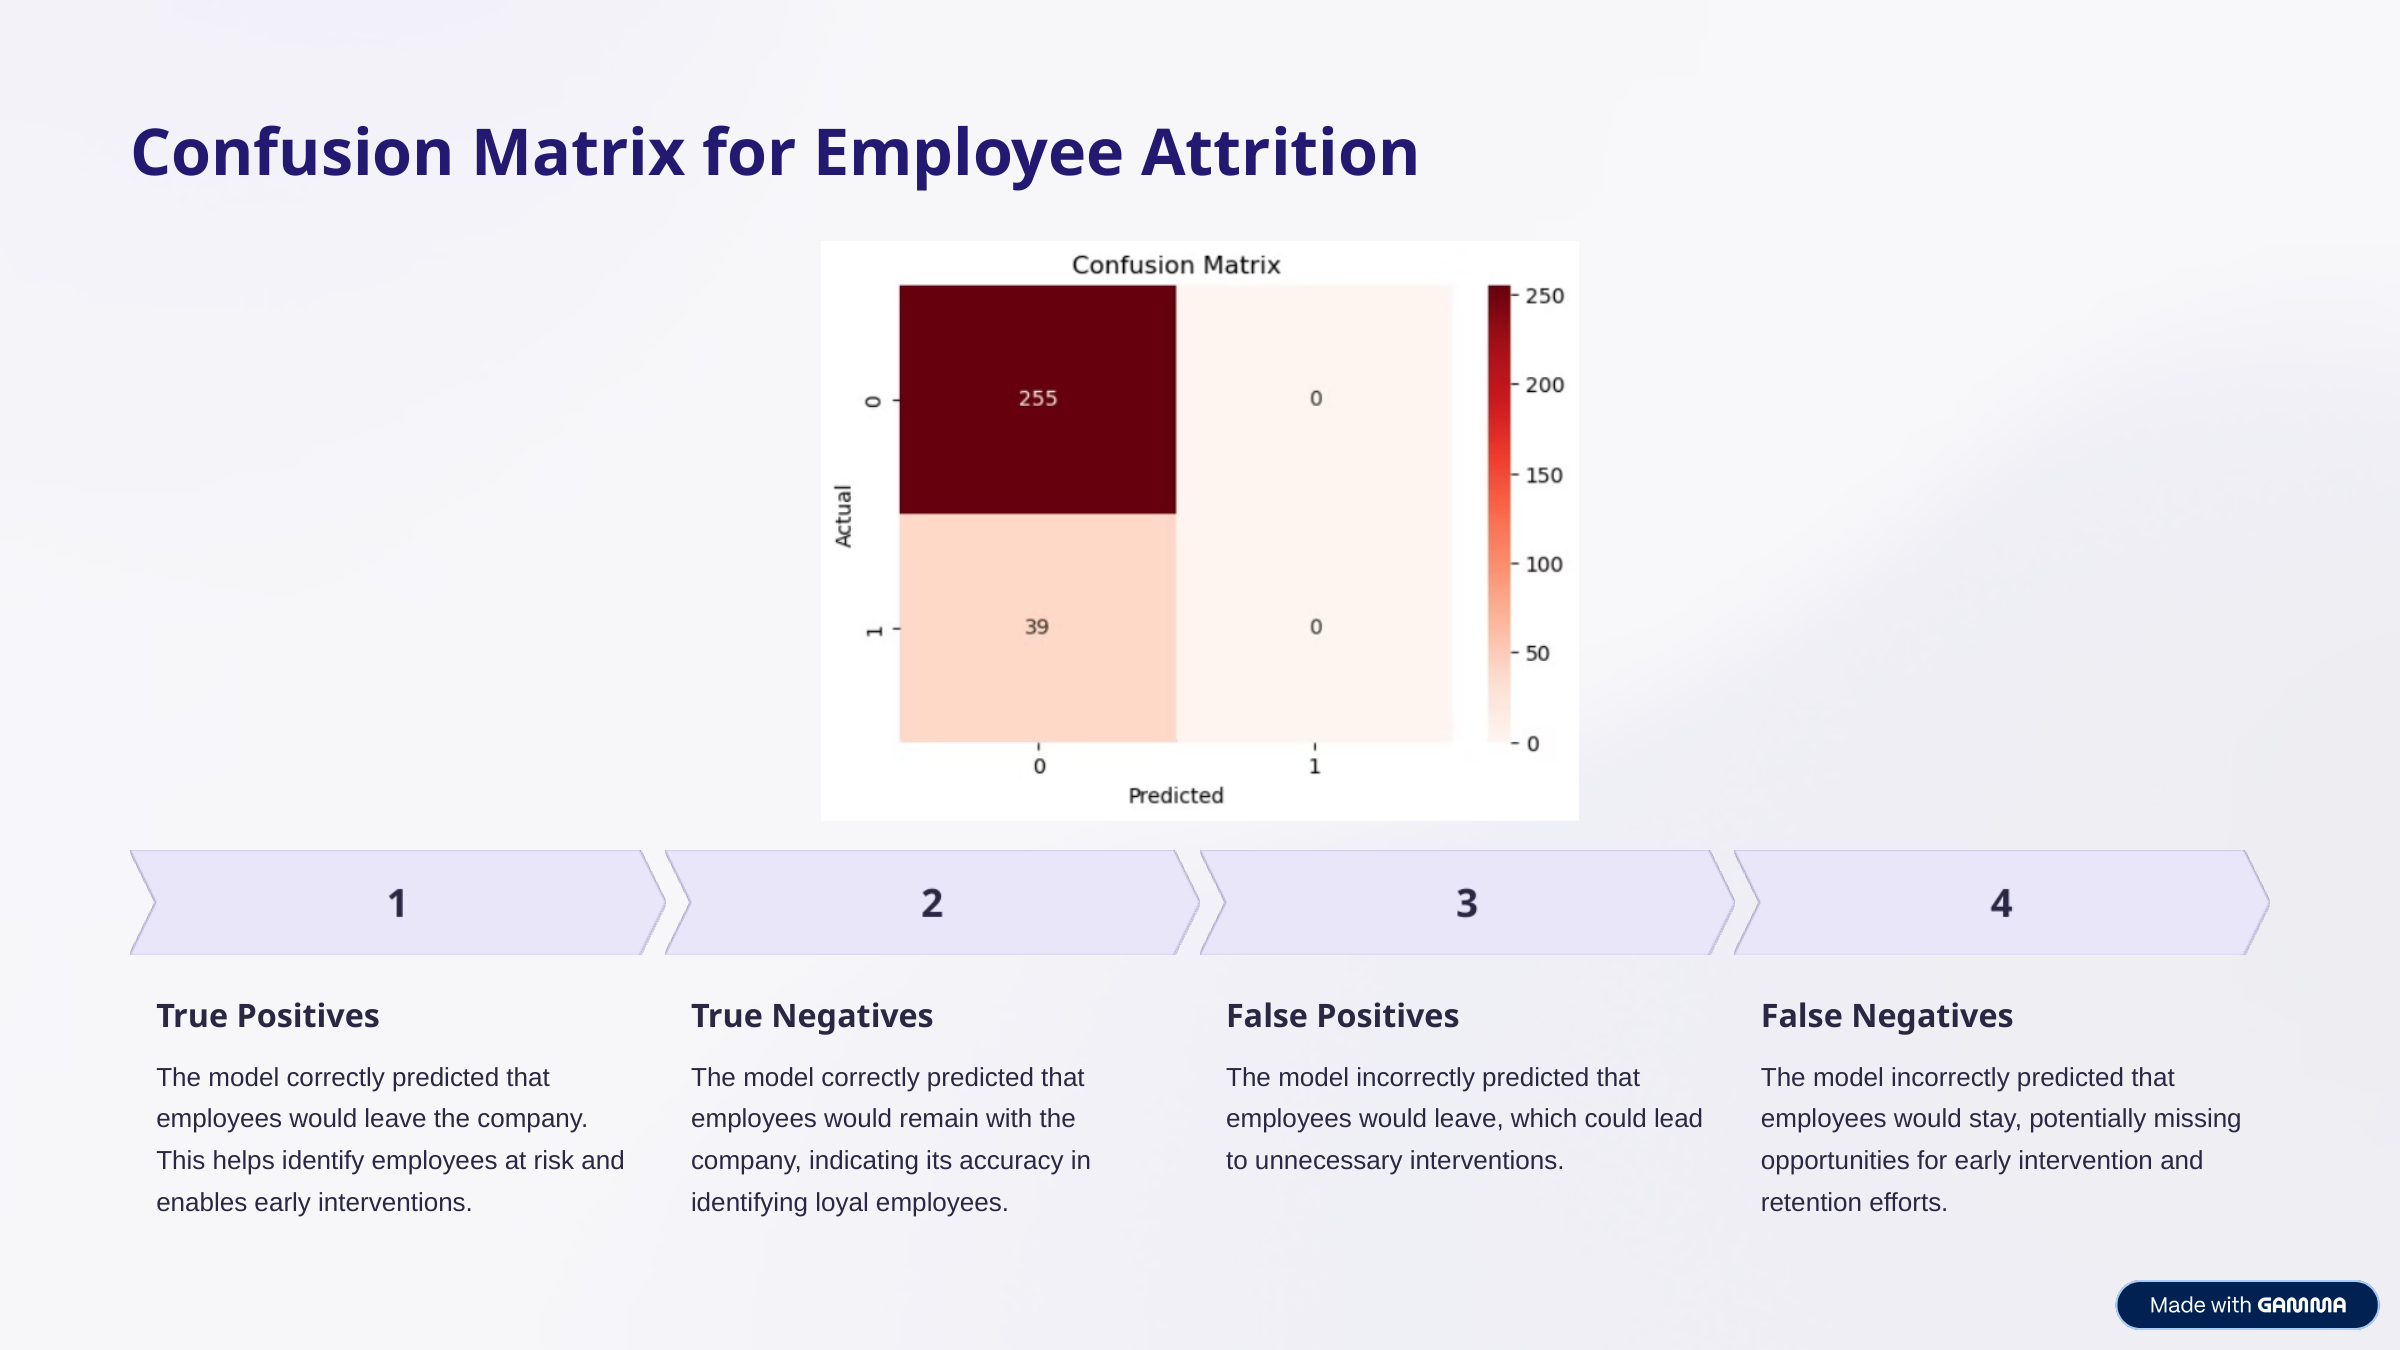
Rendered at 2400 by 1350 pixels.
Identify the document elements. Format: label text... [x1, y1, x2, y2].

text_box The model correctly predicted that employees would leave the company. This helps identify employees at risk and enables early interventions. [156, 1049, 639, 1217]
picture [2106, 1271, 2389, 1339]
text_box False Negatives [1760, 993, 2087, 1034]
text_box False Positives [1226, 993, 1552, 1034]
text_box Confusion Matrix for Employee Attrition [130, 107, 1351, 189]
text_box True Negatives [691, 993, 1017, 1034]
text_box The model incorrectly predicted that employees would stay, potentially missing opportunities for early intervention and retention efforts. [1760, 1049, 2244, 1217]
text_box The model correctly predicted that employees would remain with the company, indicating its accuracy in identifying loyal employees. [691, 1049, 1174, 1217]
text_box The model incorrectly predicted that employees would leave, which could lead to unnecessary interventions. [1225, 1049, 1709, 1175]
picture [821, 241, 1579, 821]
text_box True Positives [156, 993, 482, 1034]
picture [130, 850, 2270, 955]
